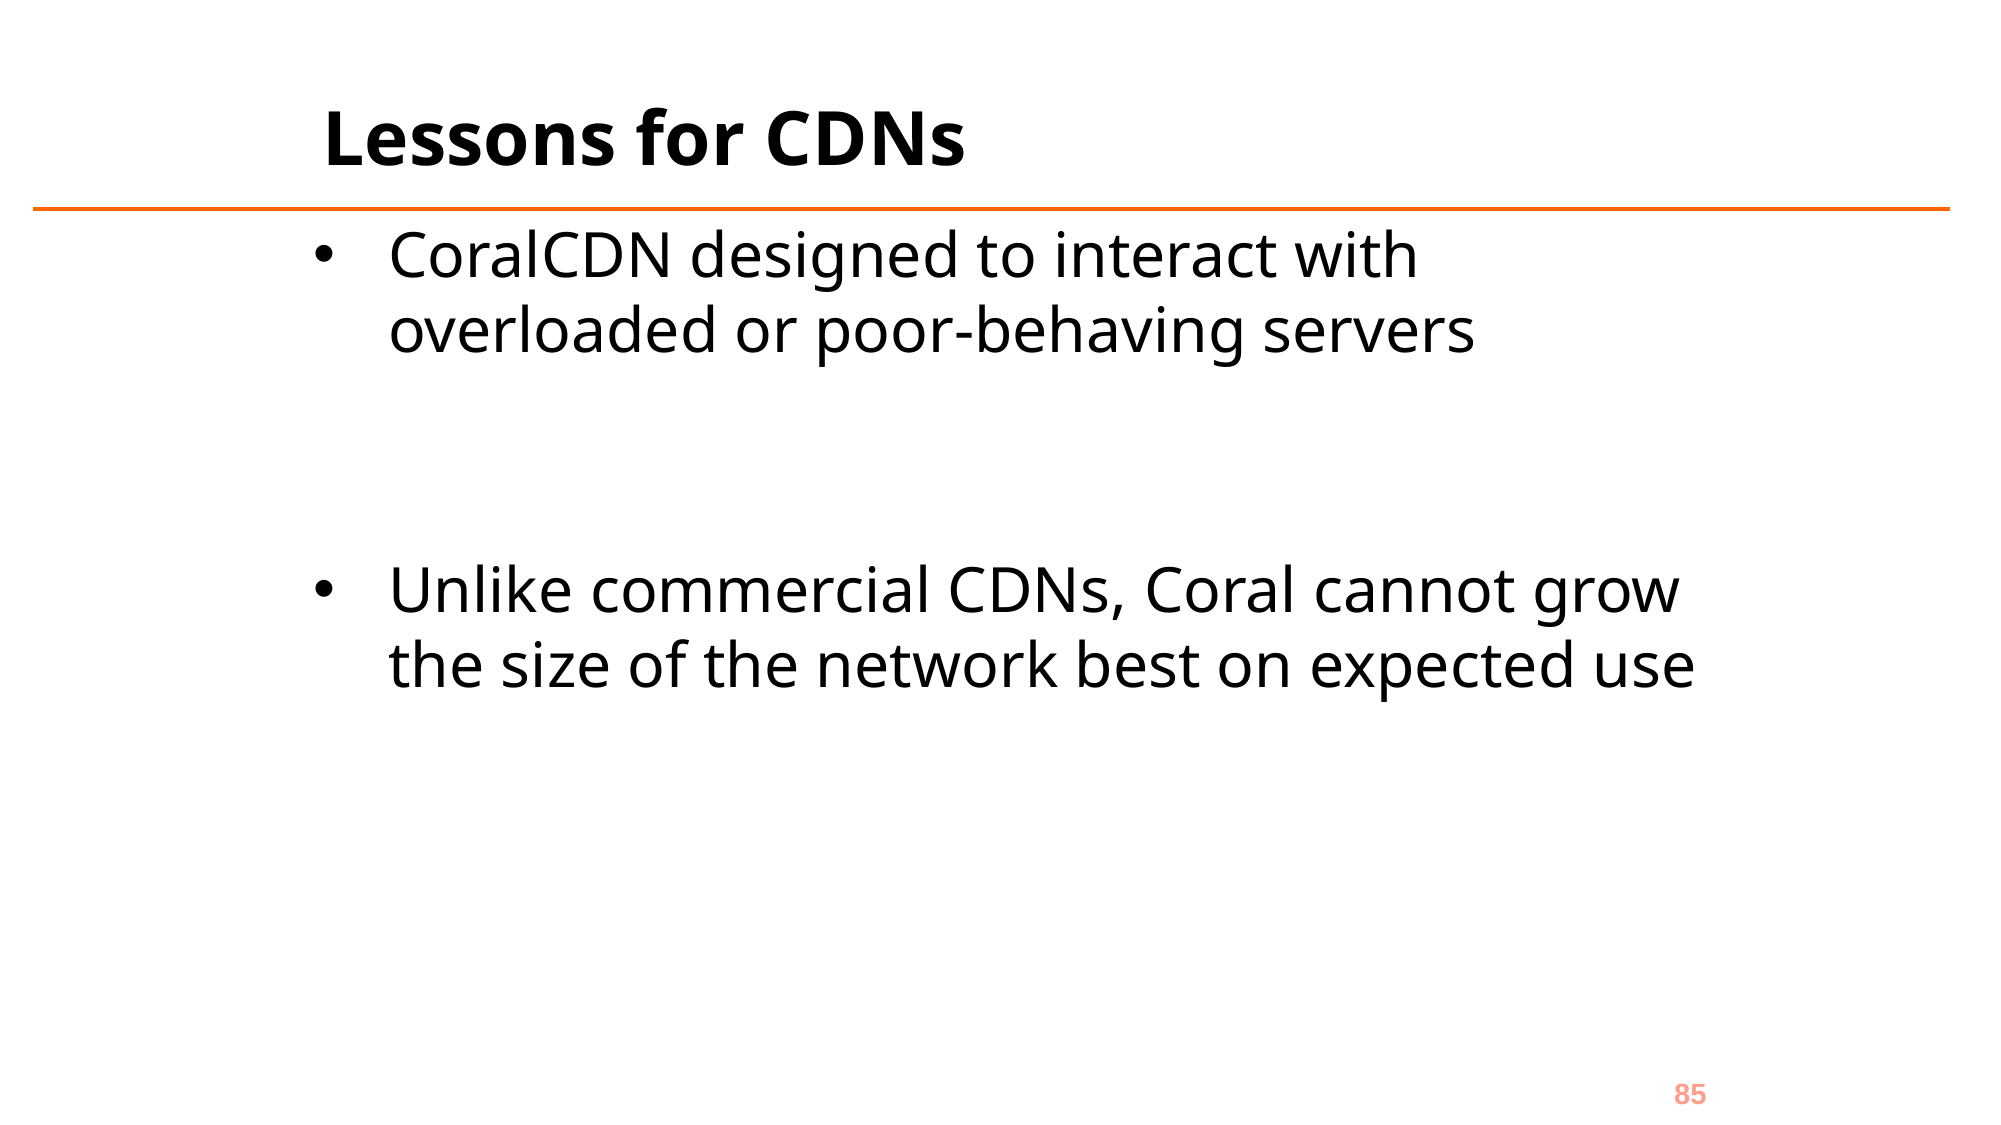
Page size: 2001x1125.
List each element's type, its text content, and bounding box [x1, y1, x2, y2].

title Lessons for CDNs [307, 12, 1750, 188]
list CoralCDN designed to interact with overloaded or poor-behaving servers Unlike commercial CDNs, Coral cannot grow the size of the network best on expected use [307, 209, 1713, 1110]
